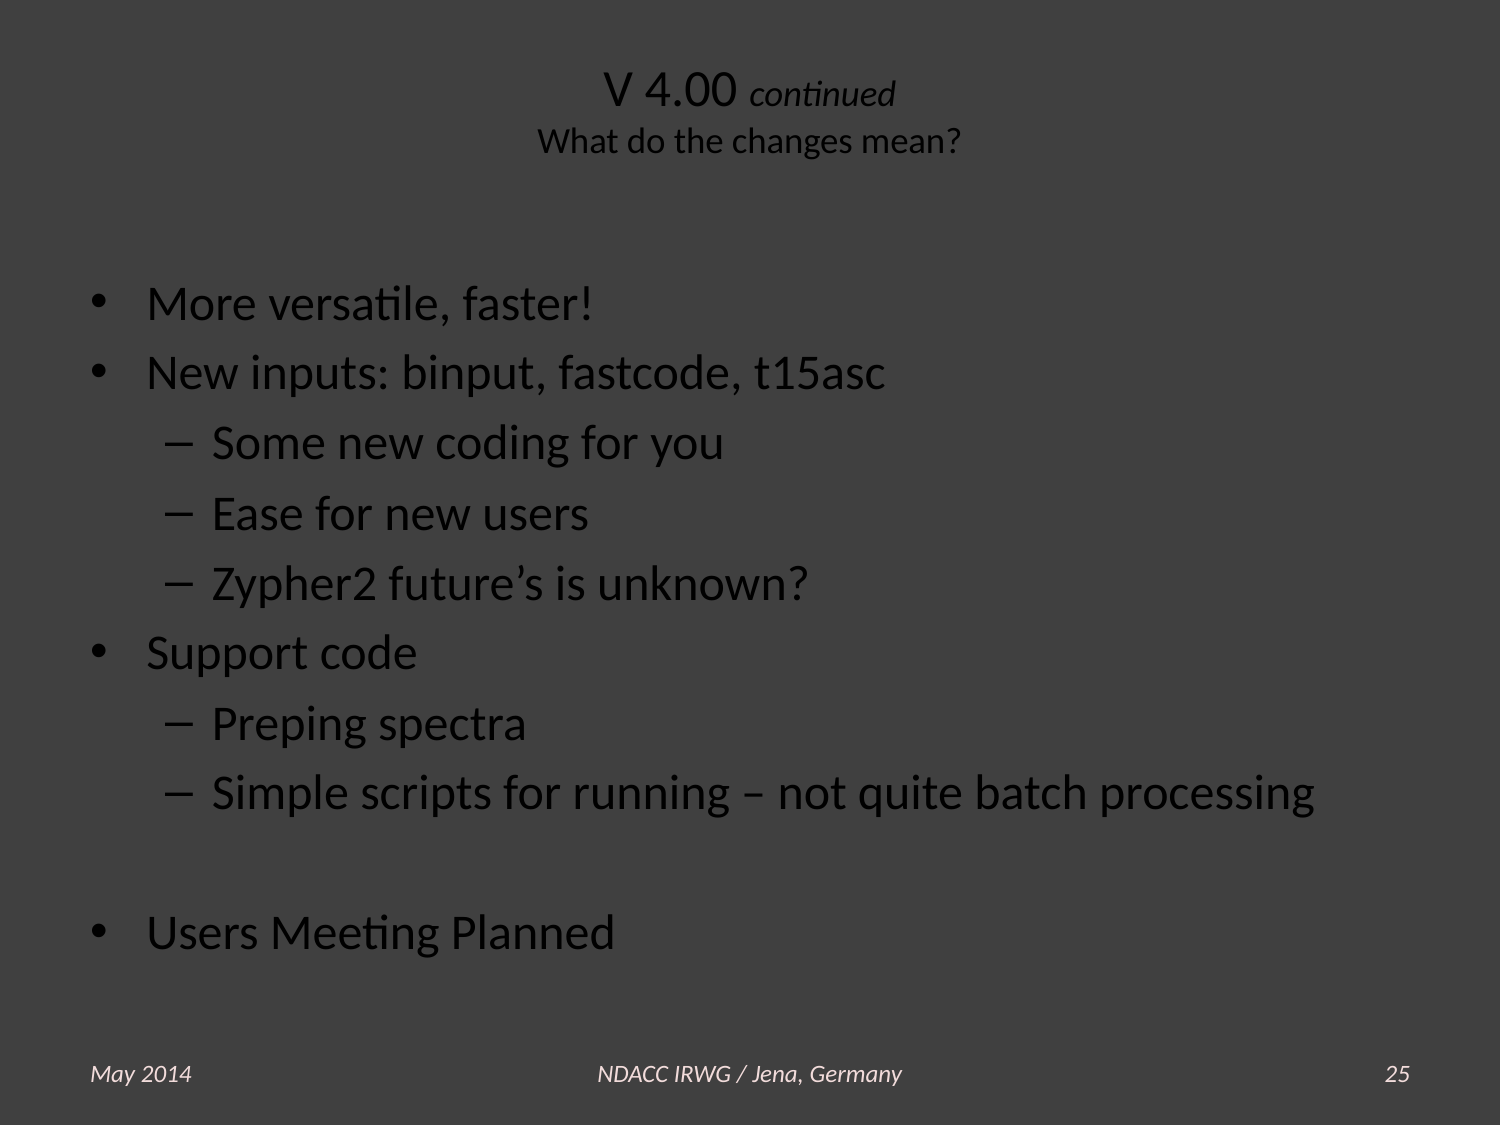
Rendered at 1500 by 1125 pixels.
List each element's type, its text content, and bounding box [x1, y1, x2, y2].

title V 4.00 continued What do the changes mean? [75, 45, 1425, 233]
slide_number 25 [1074, 1042, 1425, 1103]
footer NDACC IRWG / Jena, Germany [512, 1042, 988, 1103]
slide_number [75, 1042, 425, 1103]
list More versatile, faster! New inputs: binput, fastcode, t15asc Some new coding for you Ease for new users Zypher2 future’s is unknown? Support code Preping spectra Simple scripts for running – not quite batch processing Users Meeting Planned [75, 262, 1425, 1005]
